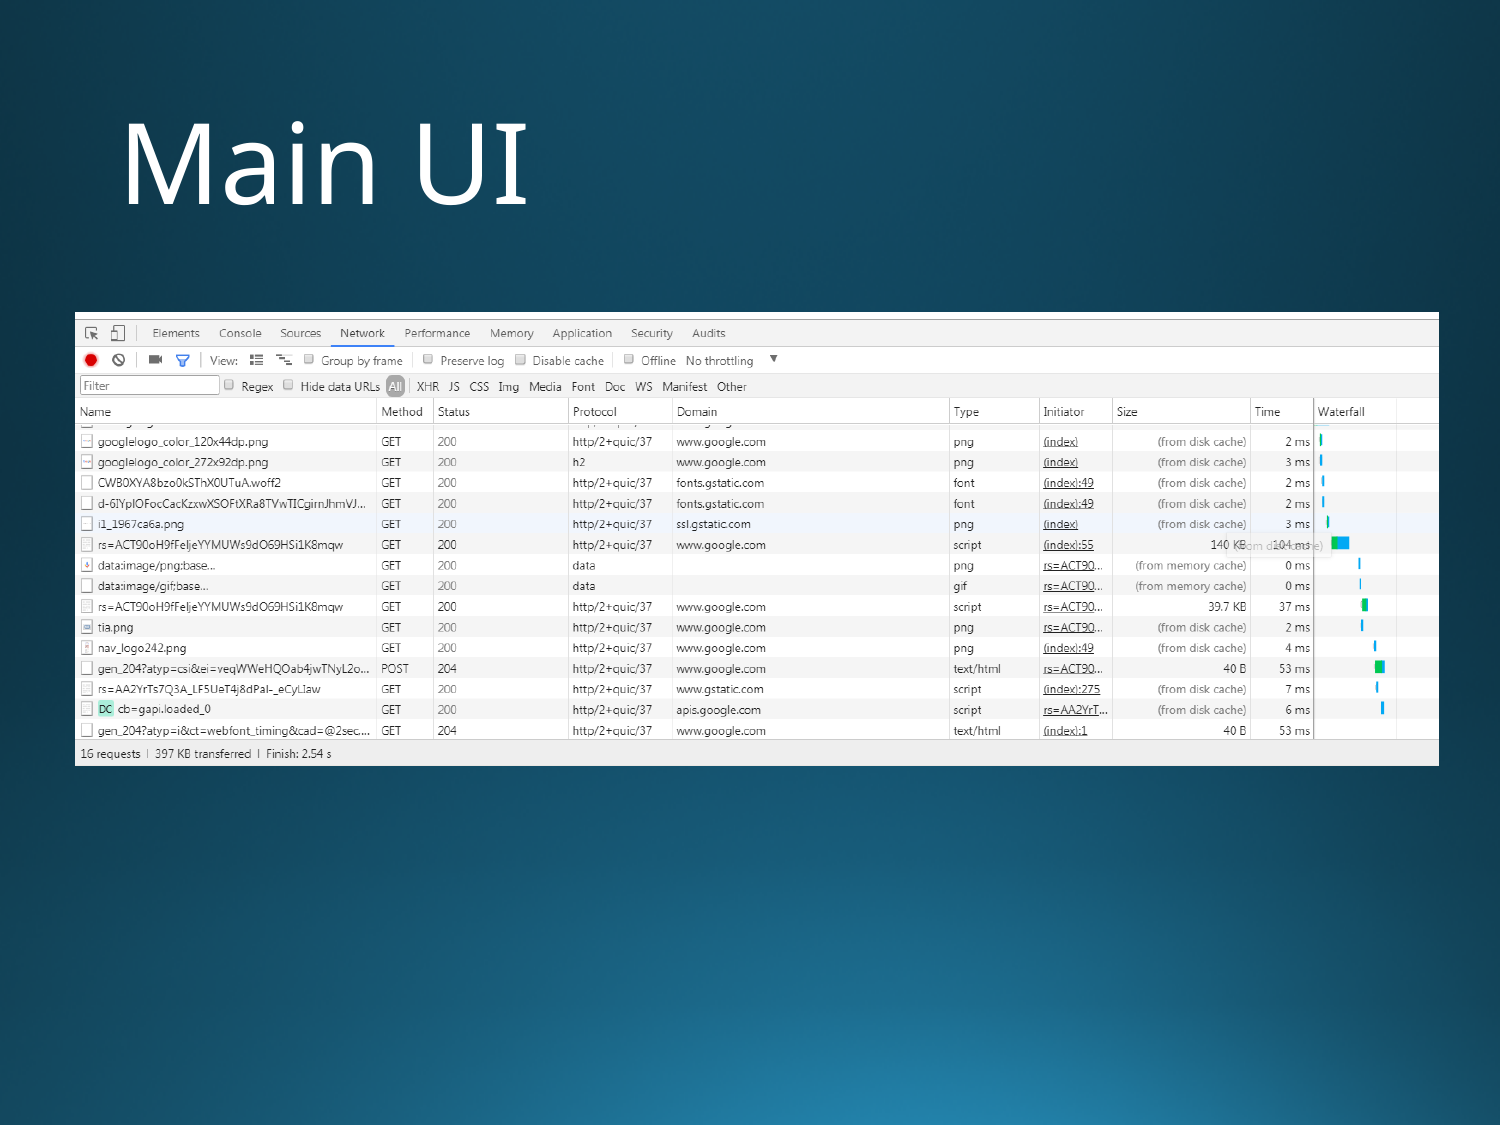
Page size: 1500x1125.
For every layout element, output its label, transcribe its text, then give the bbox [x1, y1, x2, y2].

picture [0, 0, 1500, 1125]
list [74, 312, 1439, 766]
title Main UI [103, 59, 1397, 278]
